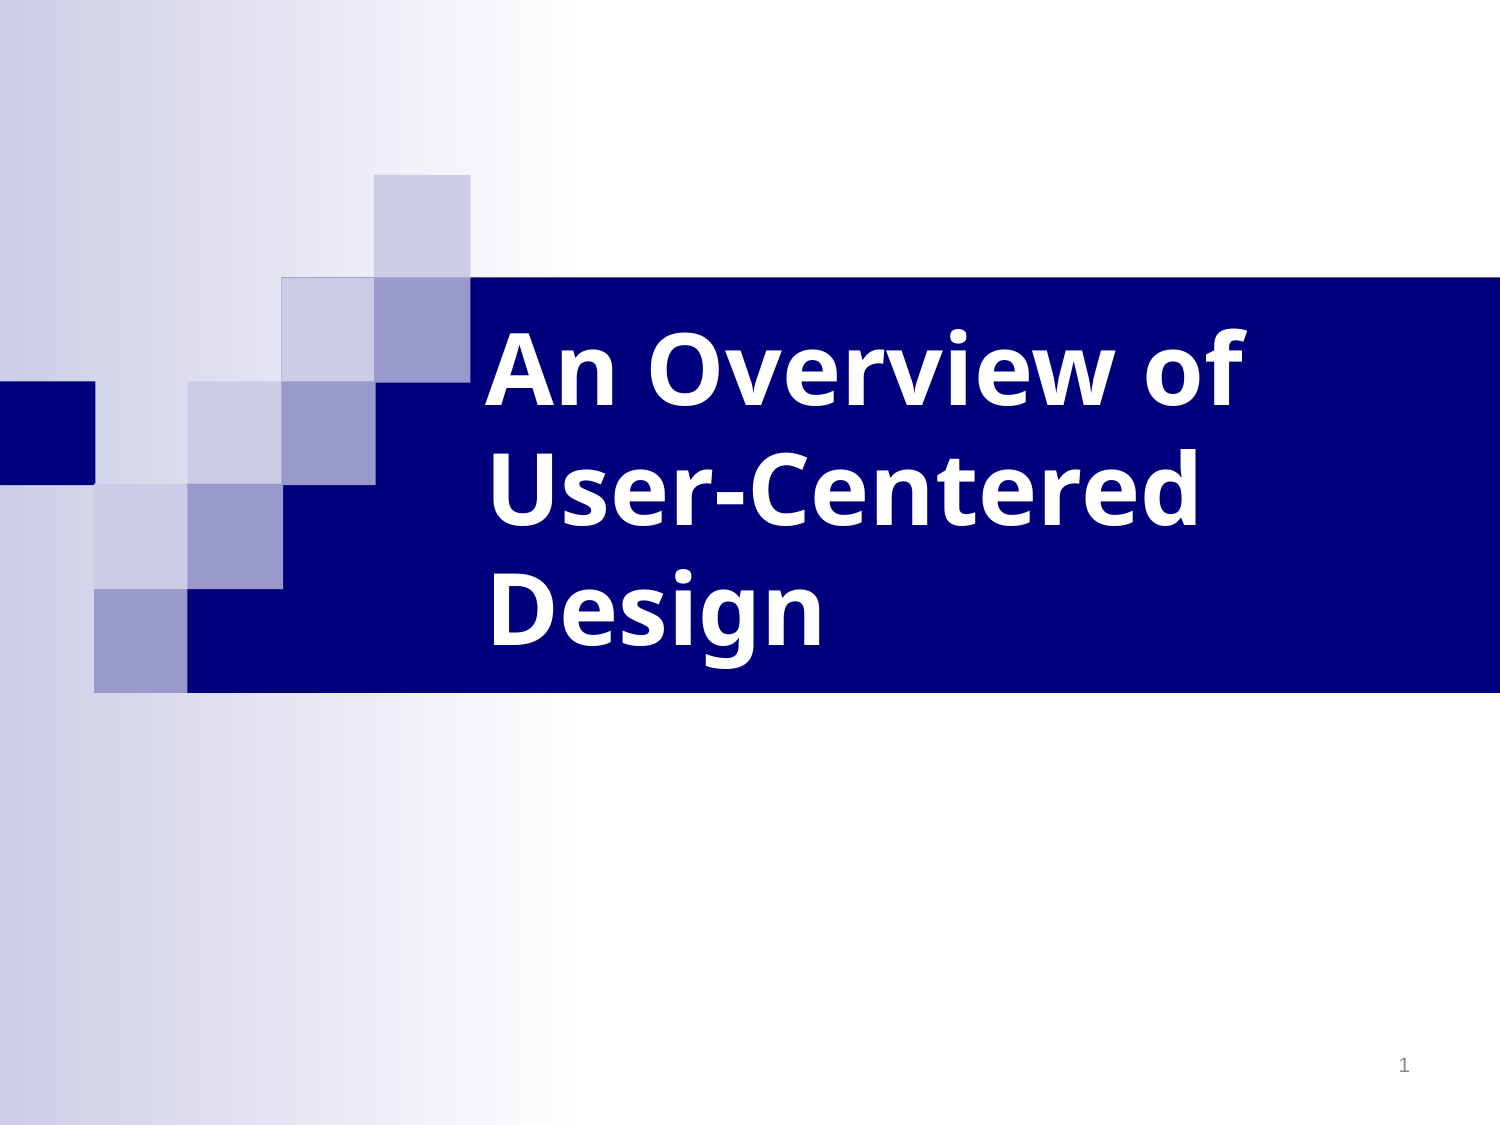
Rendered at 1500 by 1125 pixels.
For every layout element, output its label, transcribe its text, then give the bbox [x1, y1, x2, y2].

slide_number 1 [1074, 1037, 1425, 1091]
title An Overview of User-Centered Design [470, 277, 1500, 693]
